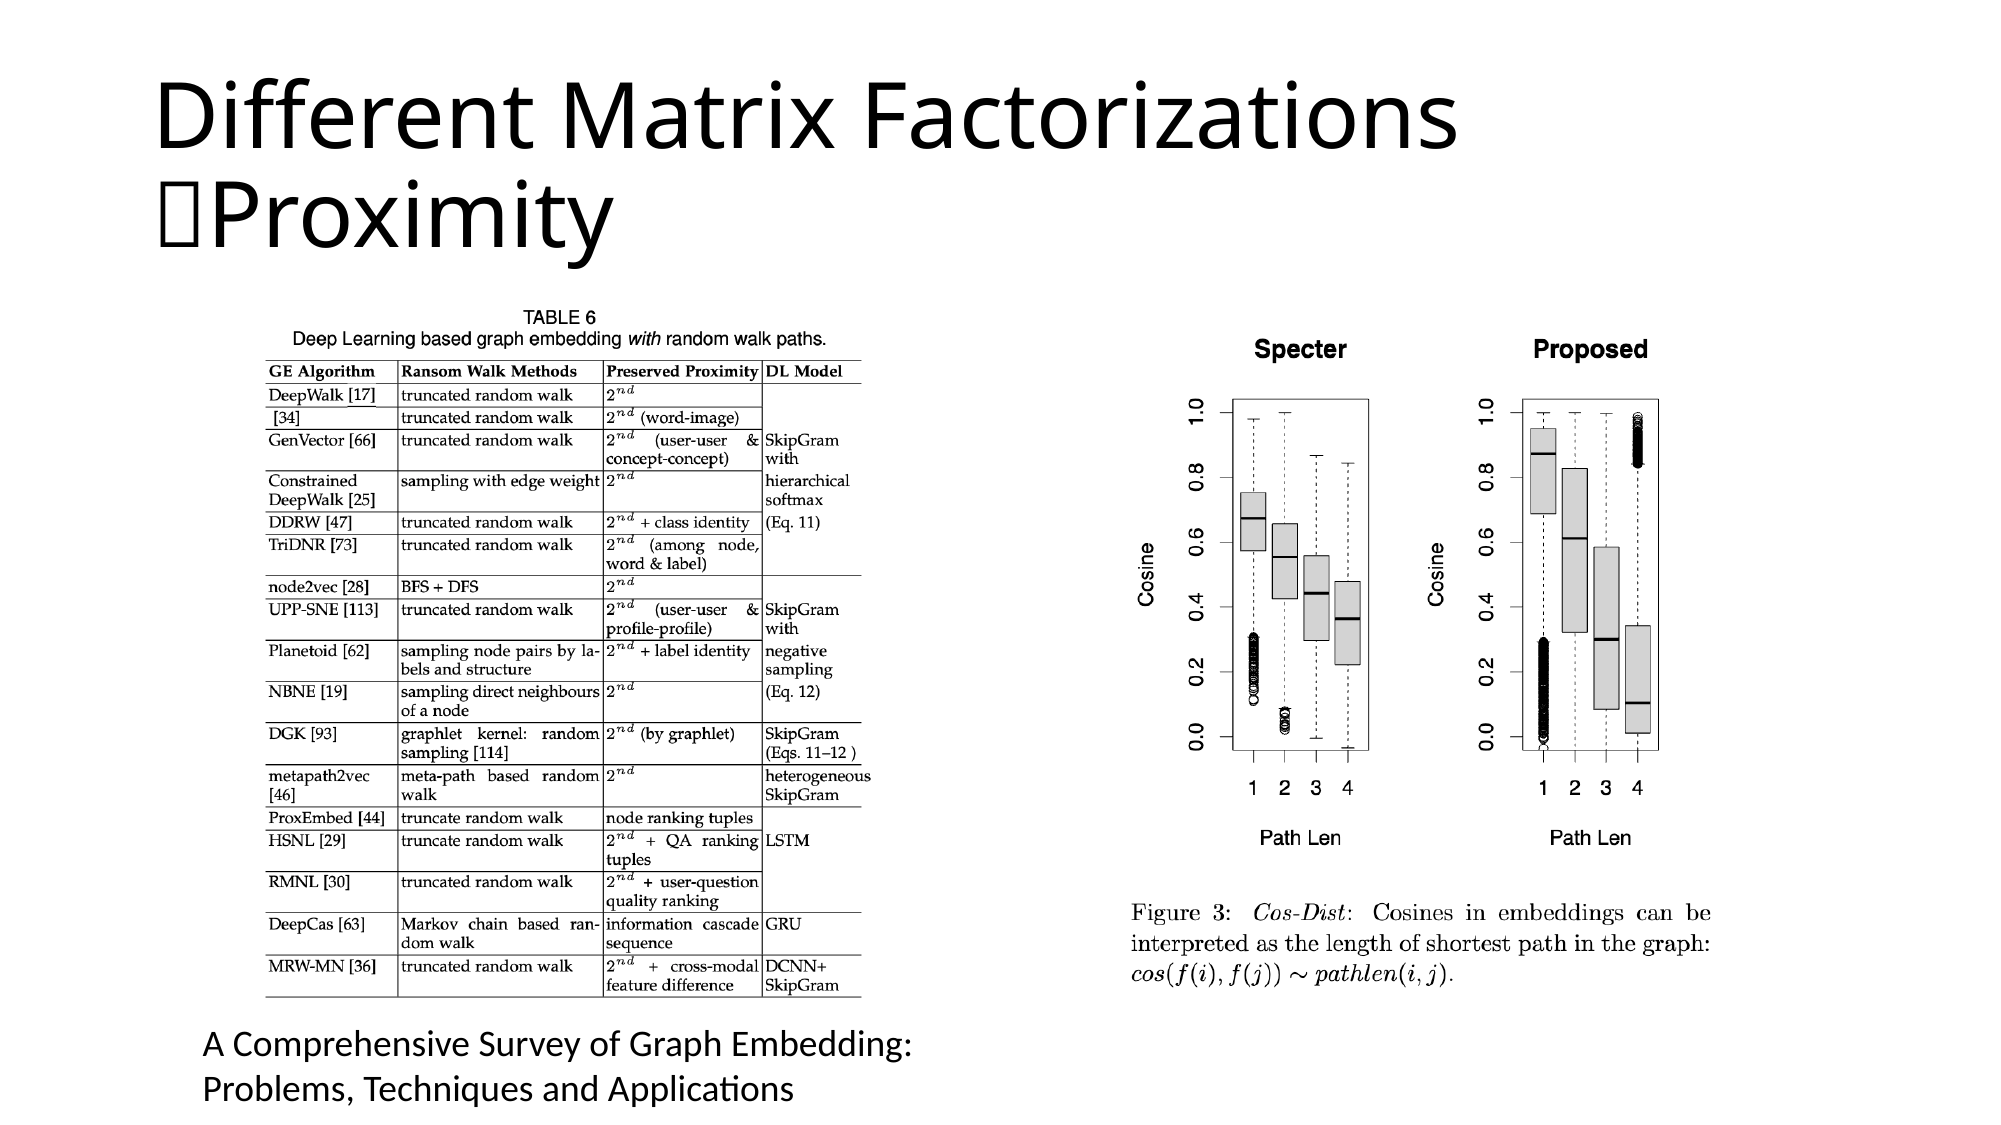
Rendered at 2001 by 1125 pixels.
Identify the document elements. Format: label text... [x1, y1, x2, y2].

text_box A Comprehensive Survey of Graph Embedding: Problems, Techniques and Applications [188, 1012, 1032, 1117]
title Different Matrix Factorizations Proximity [137, 59, 1863, 278]
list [249, 299, 876, 1014]
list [1114, 299, 1761, 1014]
